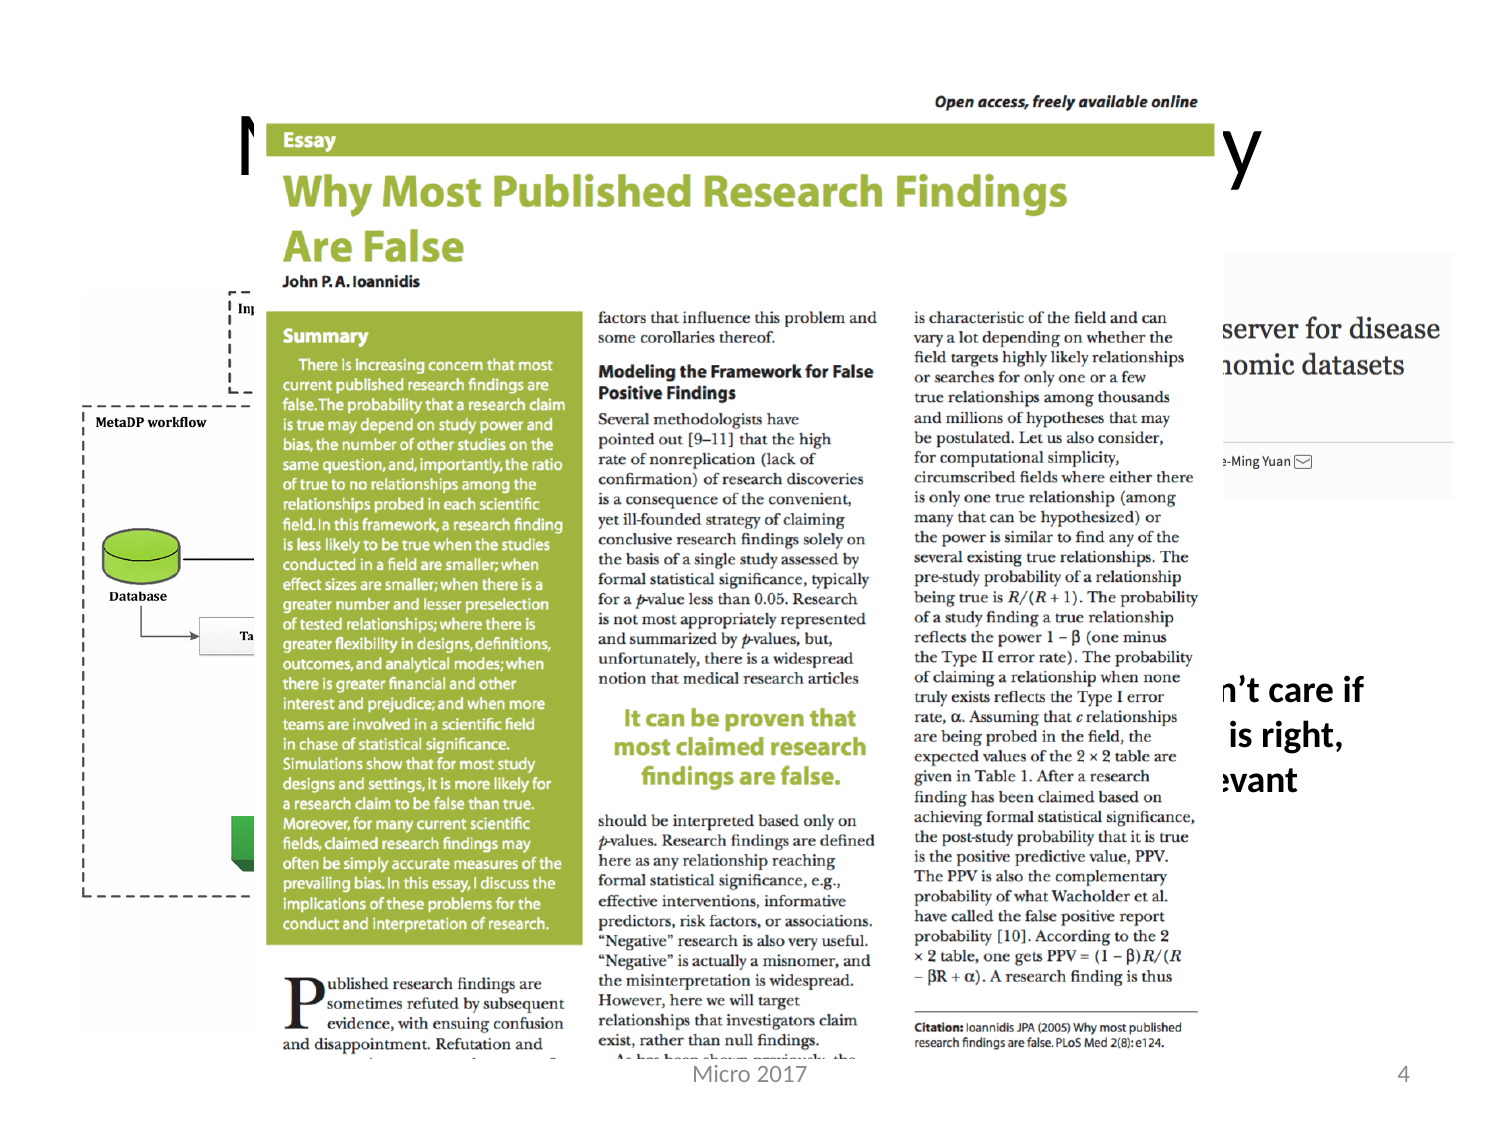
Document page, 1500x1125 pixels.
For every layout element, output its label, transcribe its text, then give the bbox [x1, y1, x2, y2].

text_box Especially if you don’t care if the answer you got is right, reproducible or relevant [1227, 657, 1406, 808]
footer Micro 2017 [512, 1067, 988, 1103]
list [74, 290, 248, 1034]
slide_number 4 [1074, 1042, 1425, 1103]
picture [254, 83, 1454, 1059]
title Microbiome analysis is easy [75, 45, 1425, 233]
